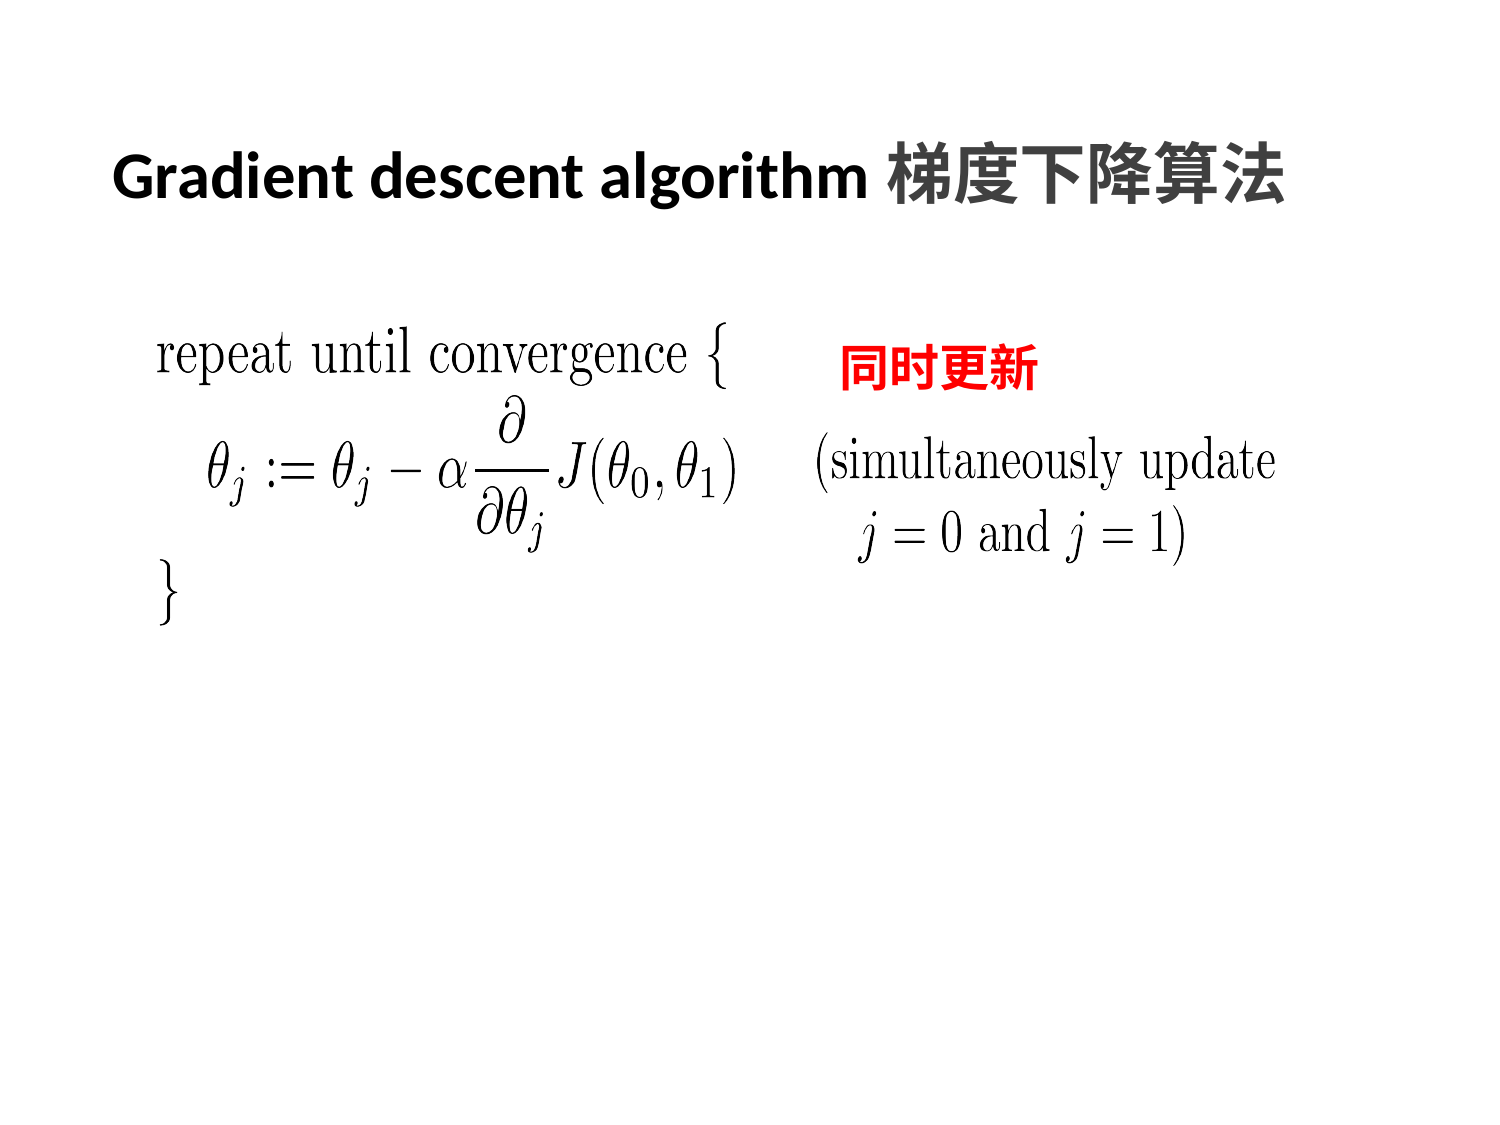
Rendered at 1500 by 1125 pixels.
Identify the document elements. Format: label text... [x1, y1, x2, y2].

picture [817, 432, 1275, 566]
text_box Gradient descent algorithm梯度下降算法 [97, 124, 1302, 220]
picture [157, 322, 735, 626]
text_box 同时更新 [825, 329, 1151, 404]
